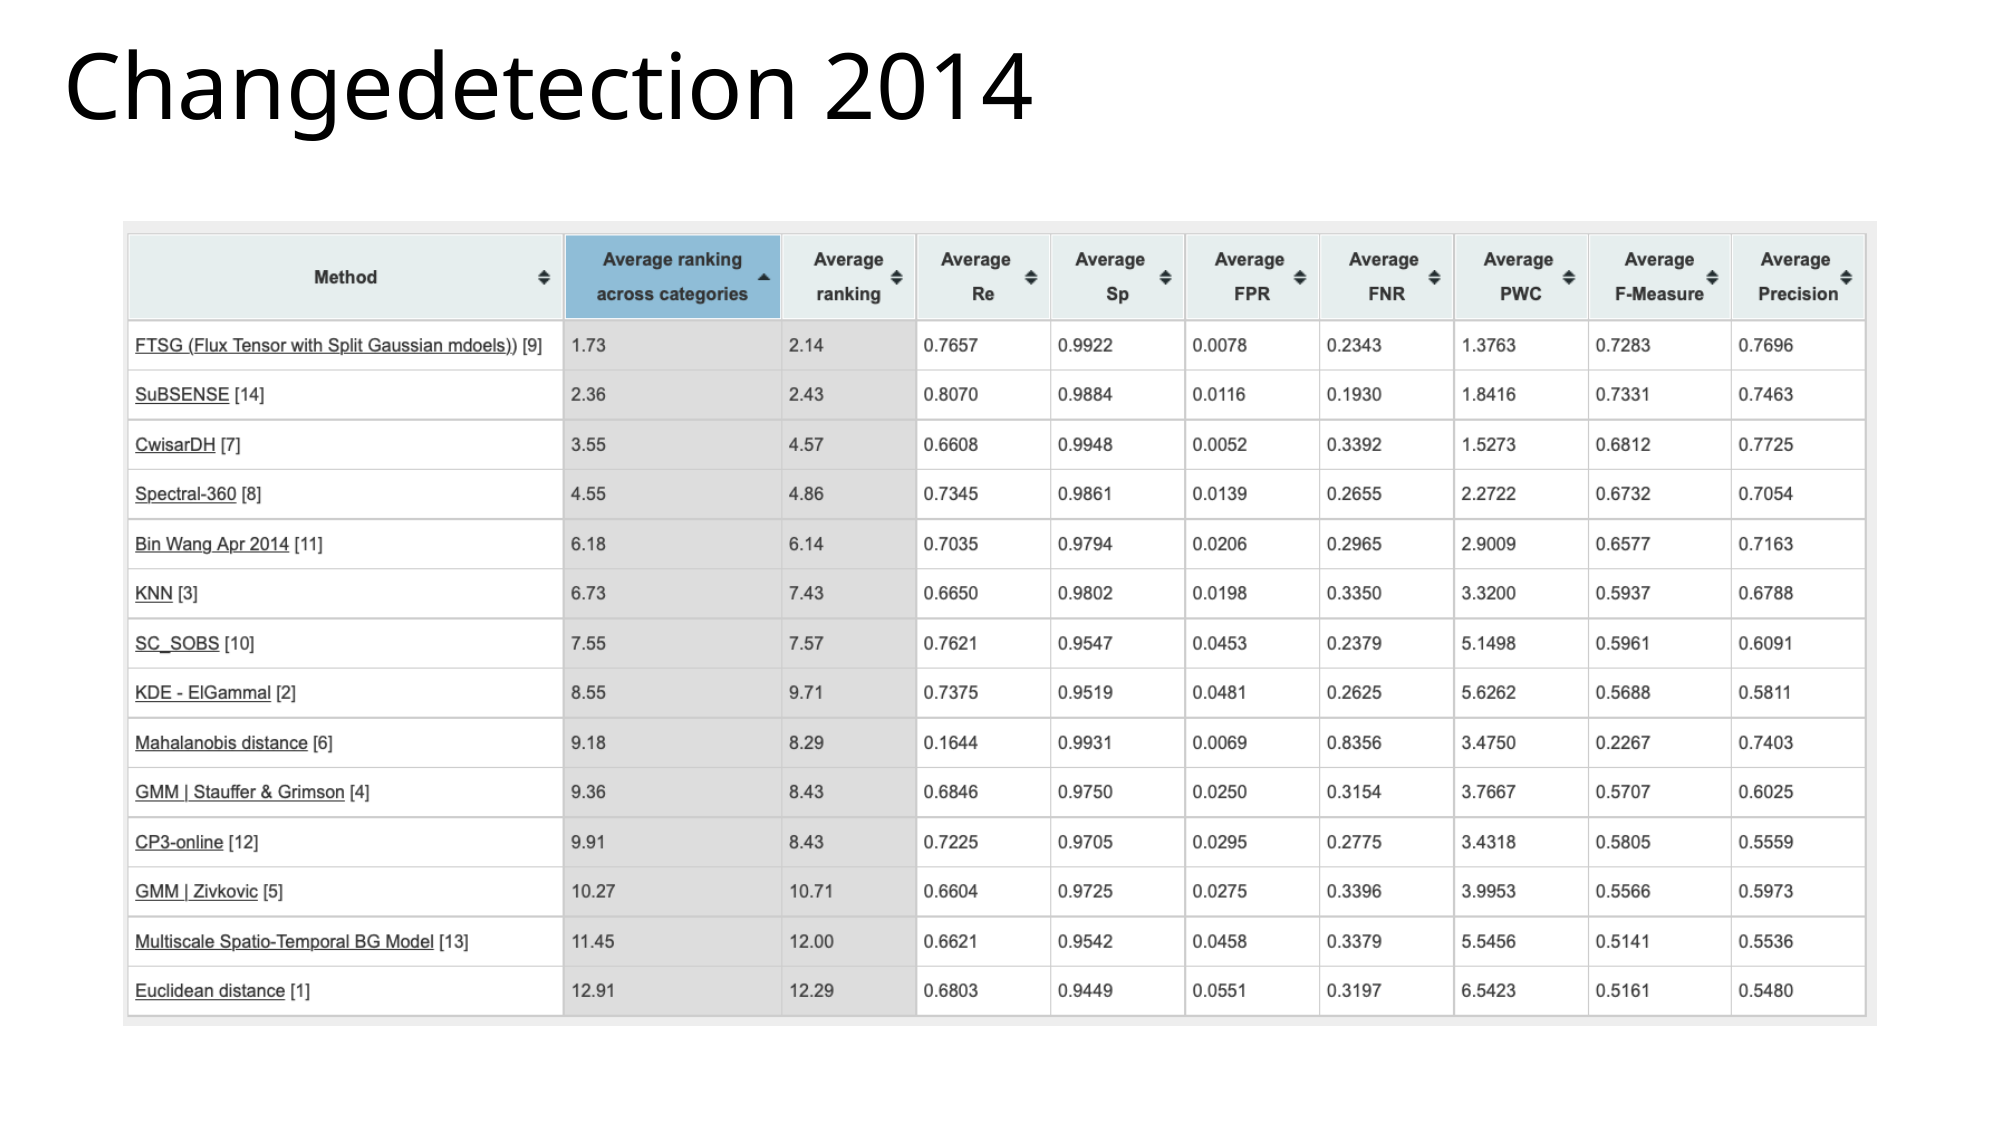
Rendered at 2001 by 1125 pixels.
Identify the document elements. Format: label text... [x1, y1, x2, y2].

title Changedetection 2014 [48, 30, 1564, 149]
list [123, 221, 1877, 1026]
